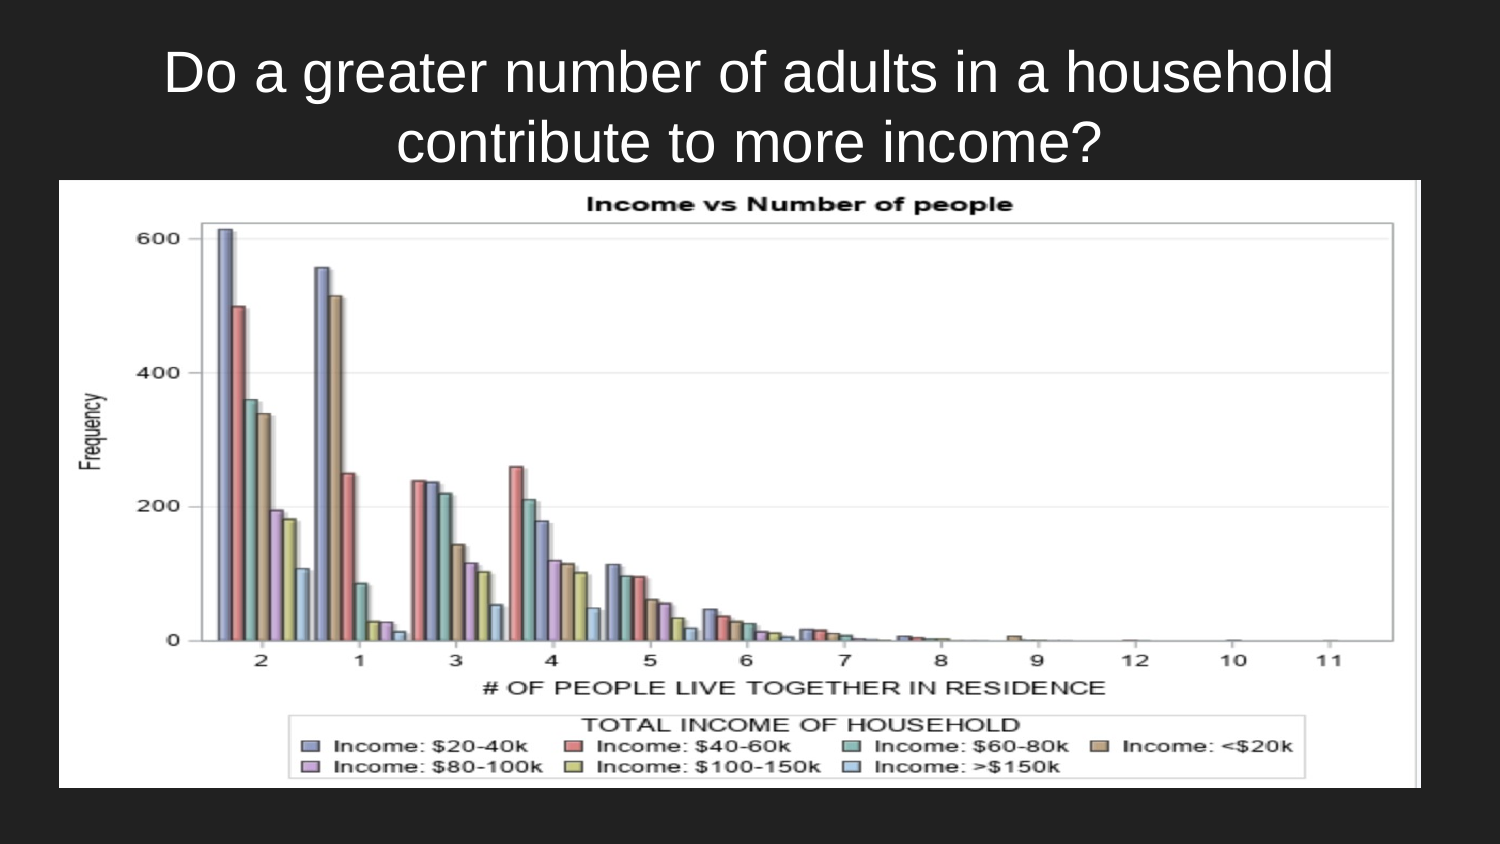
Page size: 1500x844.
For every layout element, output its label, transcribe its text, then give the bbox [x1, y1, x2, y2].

title Do a greater number of adults in a household contribute to more income? [75, 33, 1425, 175]
picture [59, 180, 1421, 789]
